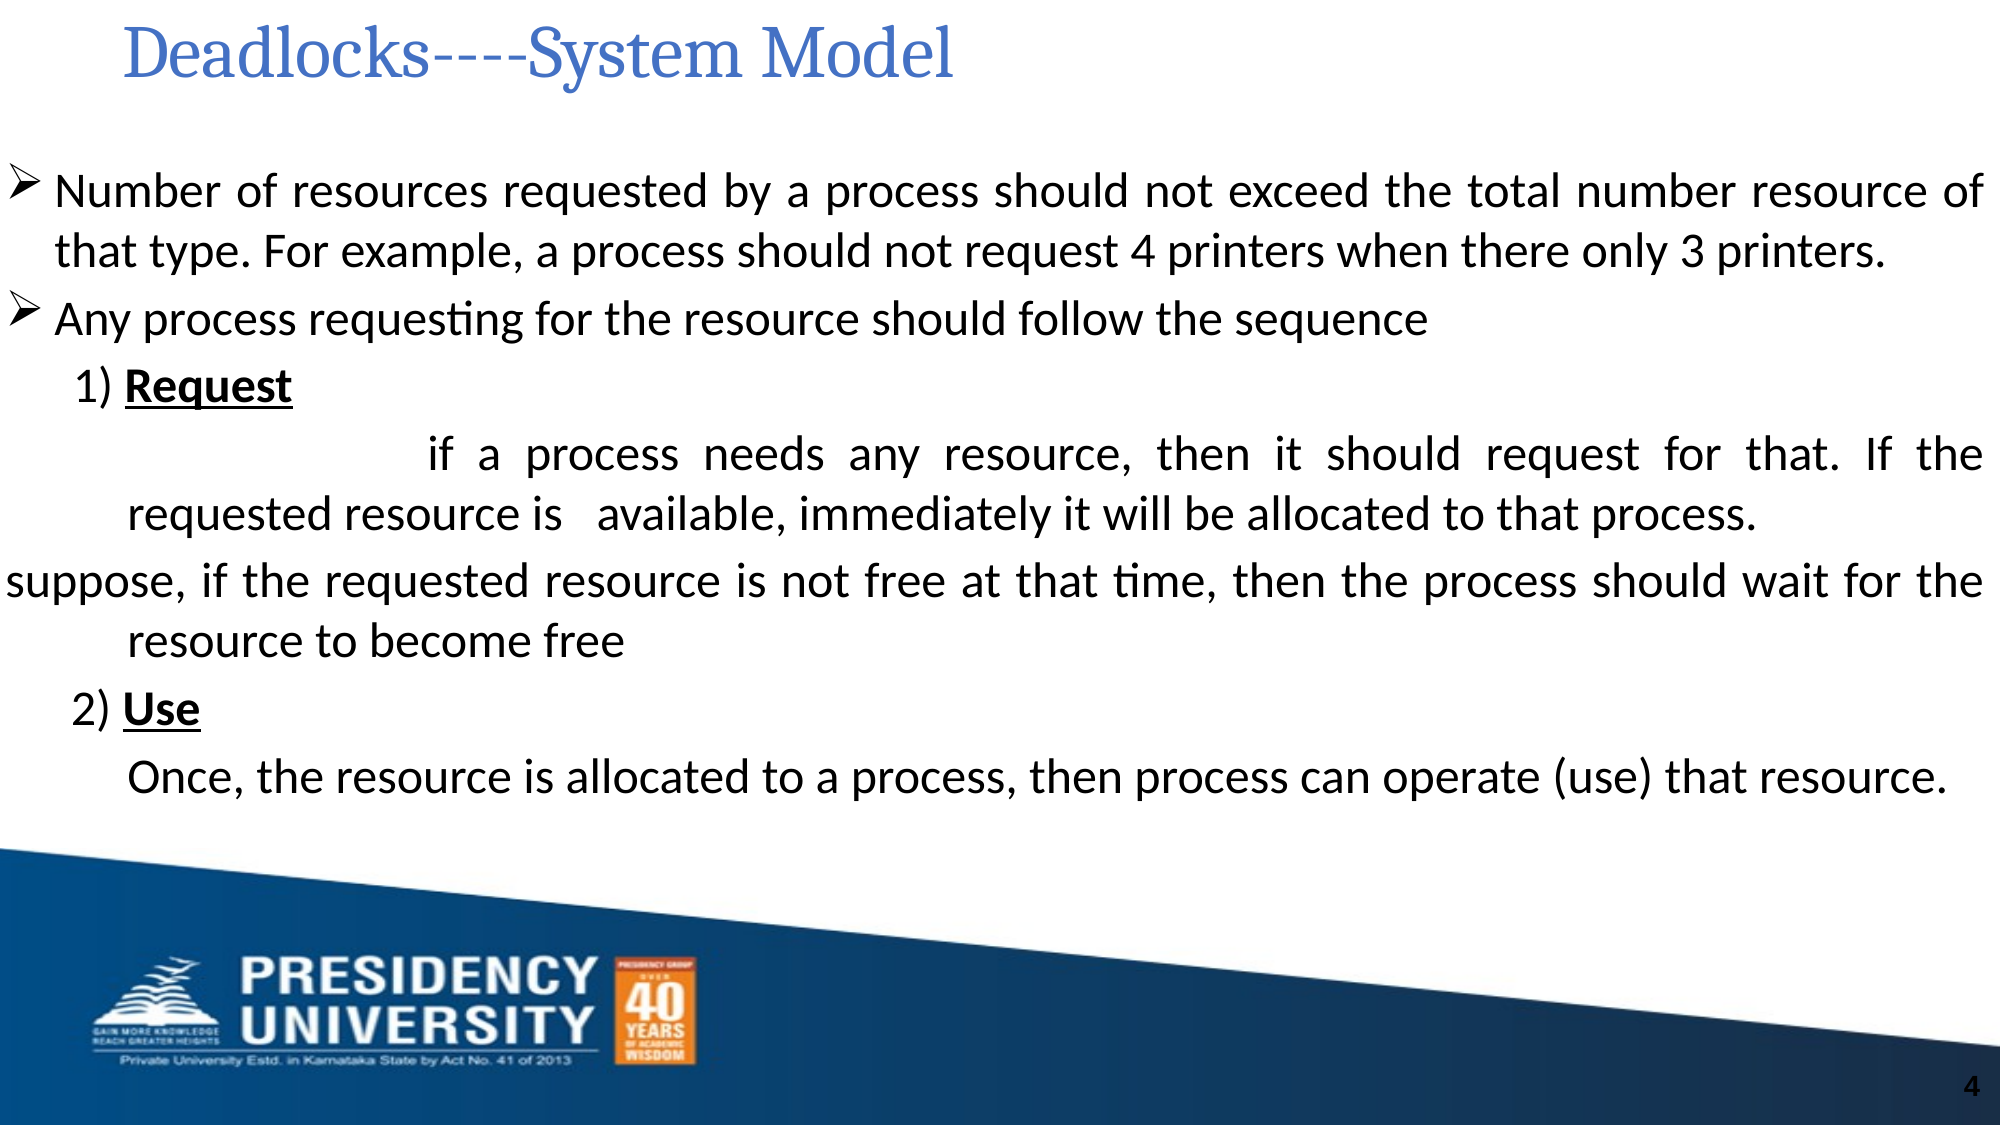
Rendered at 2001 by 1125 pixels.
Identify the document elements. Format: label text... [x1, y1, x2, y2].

text_box Number of resources requested by a process should not exceed the total number resource of that type. For example, a process should not request 4 printers when there only 3 printers. Any process requesting for the resource should follow the sequence 1) Request if a process needs any resource, then it should request for that. If the requested resource is available, immediately it will be allocated to that process. suppose, if the requested resource is not free at that time, then the process should wait for the resource to become free 2) Use Once, the resource is allocated to a process, then process can operate (use) that resource. [0, 149, 2000, 879]
title Deadlocks----System Model [120, 0, 1700, 149]
text_box 4 [1957, 1067, 1987, 1102]
picture [0, 879, 2000, 1125]
